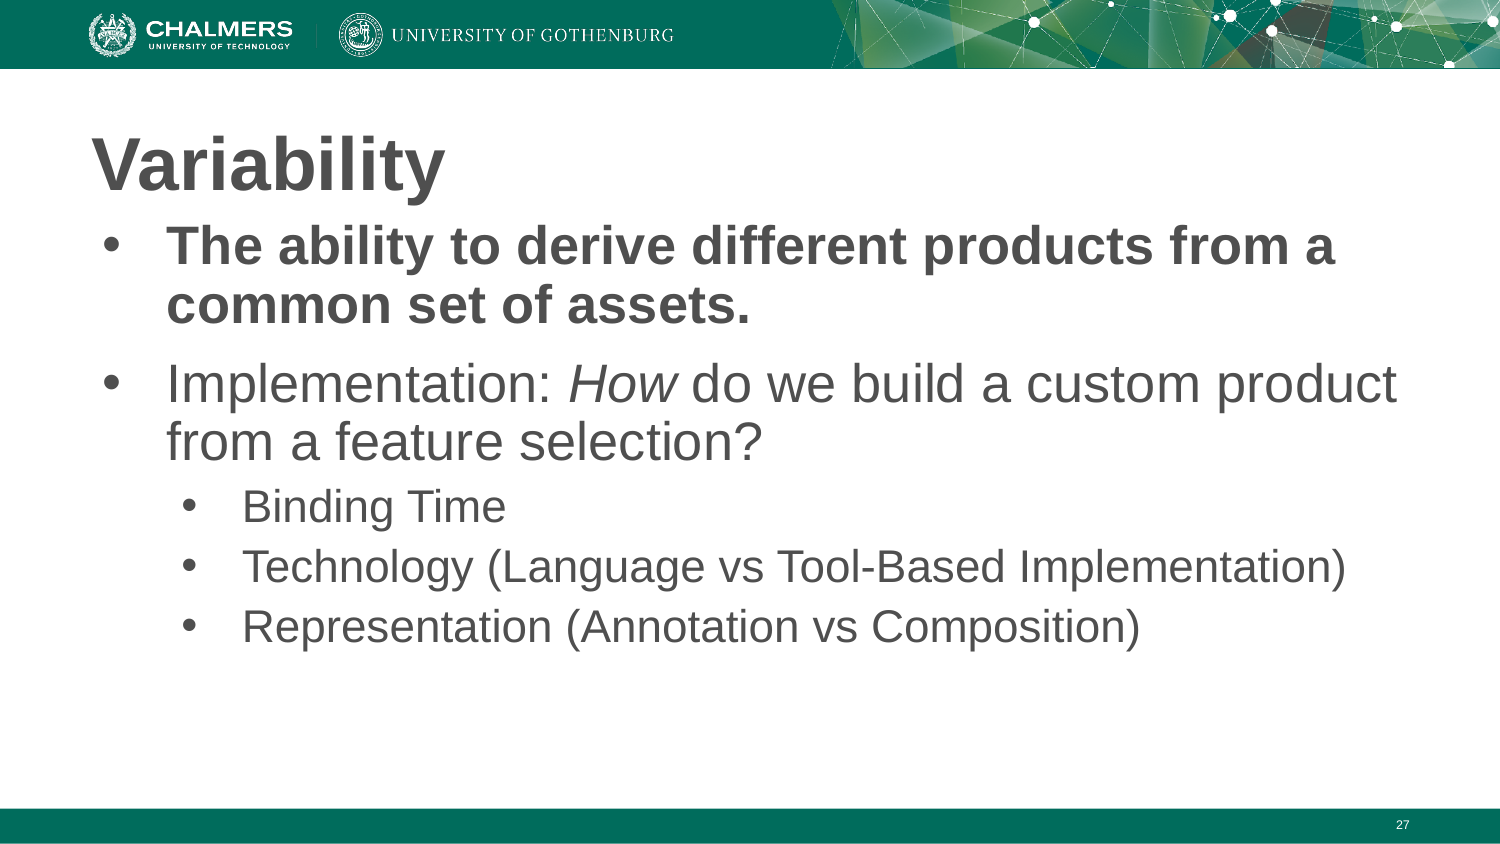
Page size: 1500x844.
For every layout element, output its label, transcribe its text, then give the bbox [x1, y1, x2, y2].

title Variability [76, 100, 1425, 210]
picture [759, 0, 1500, 68]
slide_number ‹#› [1074, 809, 1425, 844]
list The ability to derive different products from a common set of assets. Implementation: How do we build a custom product from a feature selection? Binding Time Technology (Language vs Tool-Based Implementation) Representation (Annotation vs Composition) [76, 210, 1425, 782]
picture [64, 0, 696, 85]
